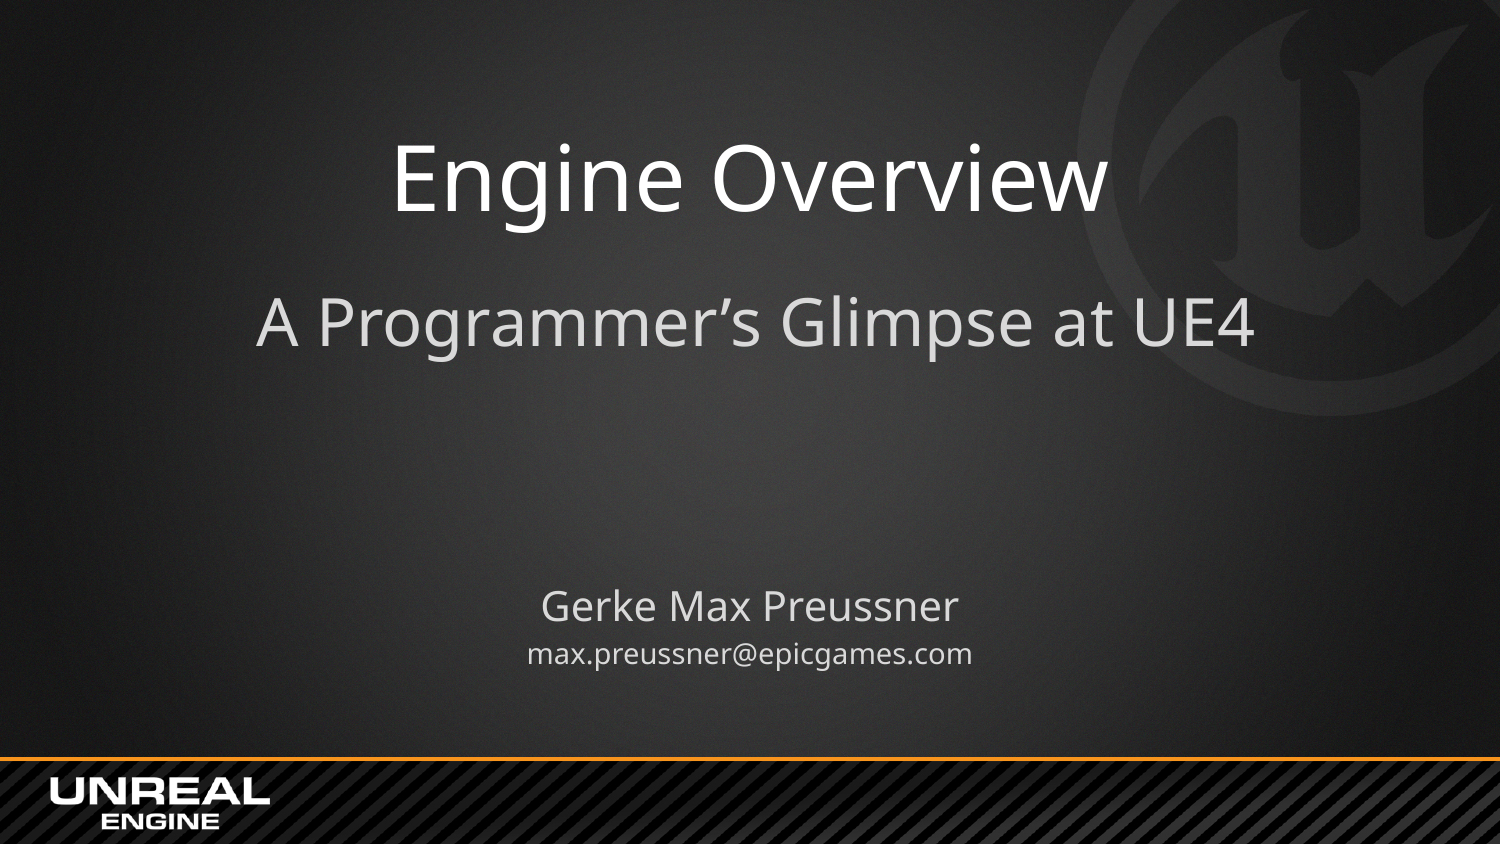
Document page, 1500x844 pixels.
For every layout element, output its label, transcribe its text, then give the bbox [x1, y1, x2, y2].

text_box Gerke Max Preussner max.preussner@epicgames.com [87, 571, 1413, 685]
picture [0, 0, 1500, 844]
title Engine Overview [112, 84, 1388, 266]
subtitle A Programmer’s Glimpse at UE4 [125, 271, 1388, 422]
text_box [112, 266, 1388, 443]
